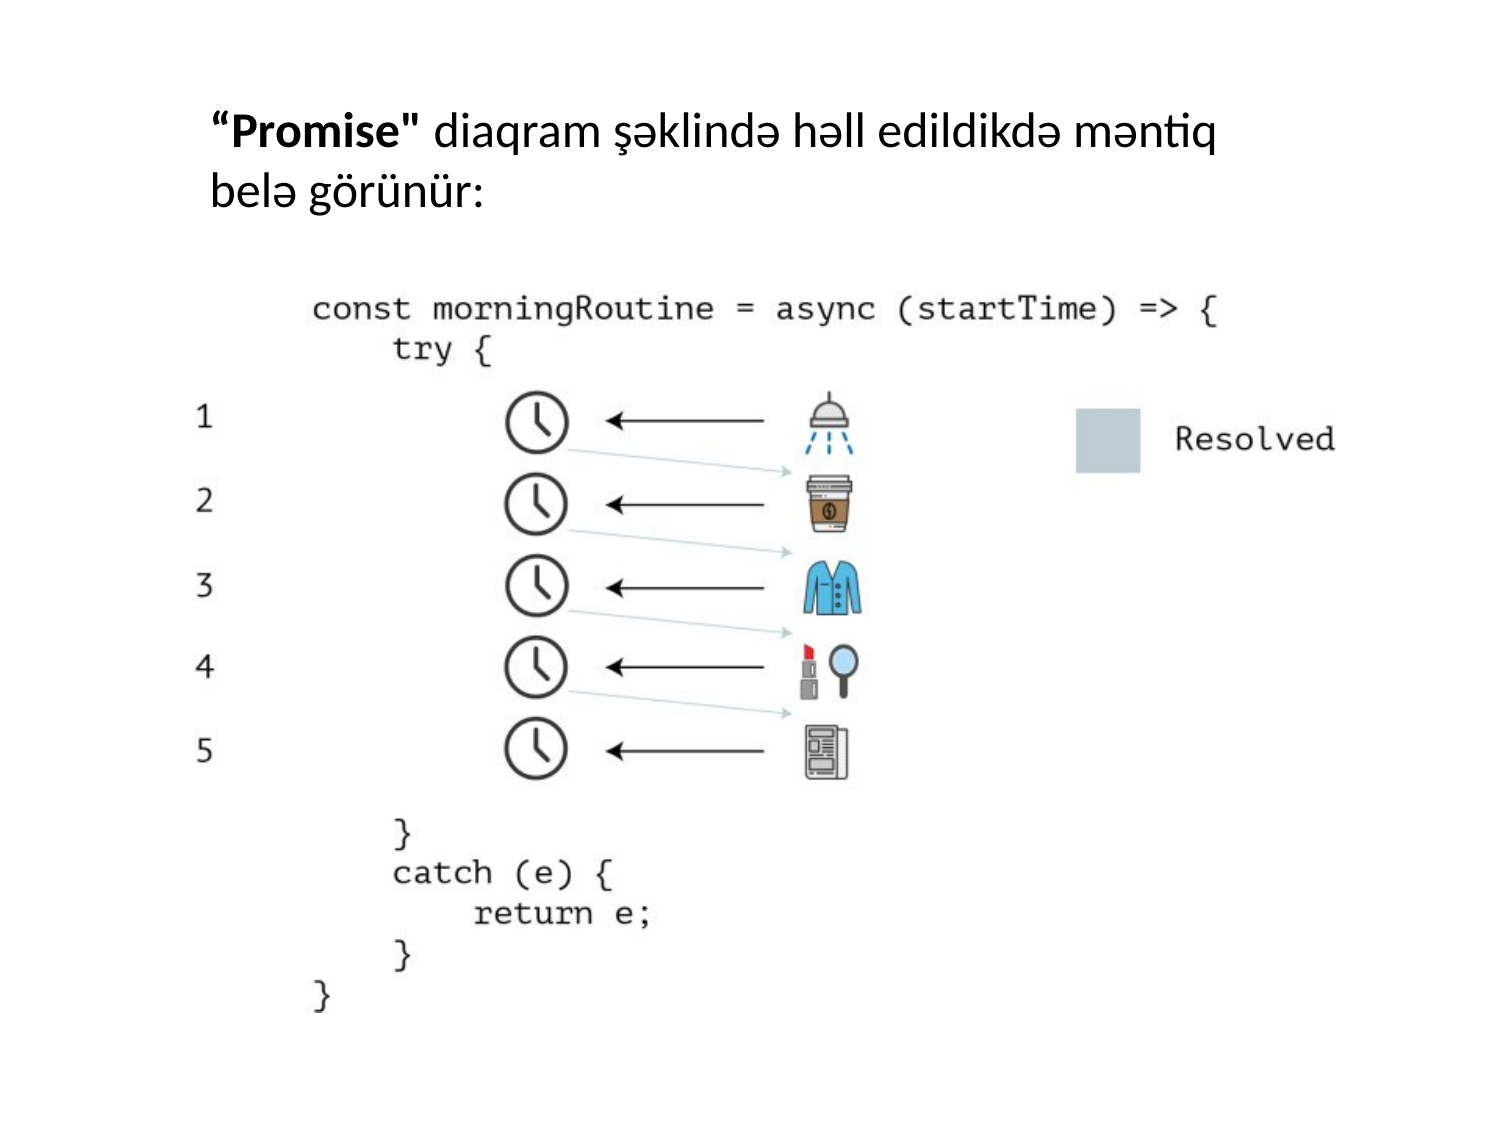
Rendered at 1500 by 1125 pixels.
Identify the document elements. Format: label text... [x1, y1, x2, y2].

text_box “Promise" diaqram şəklində həll edildikdə məntiq belə görünür: [194, 89, 1306, 225]
picture [194, 290, 1336, 1013]
